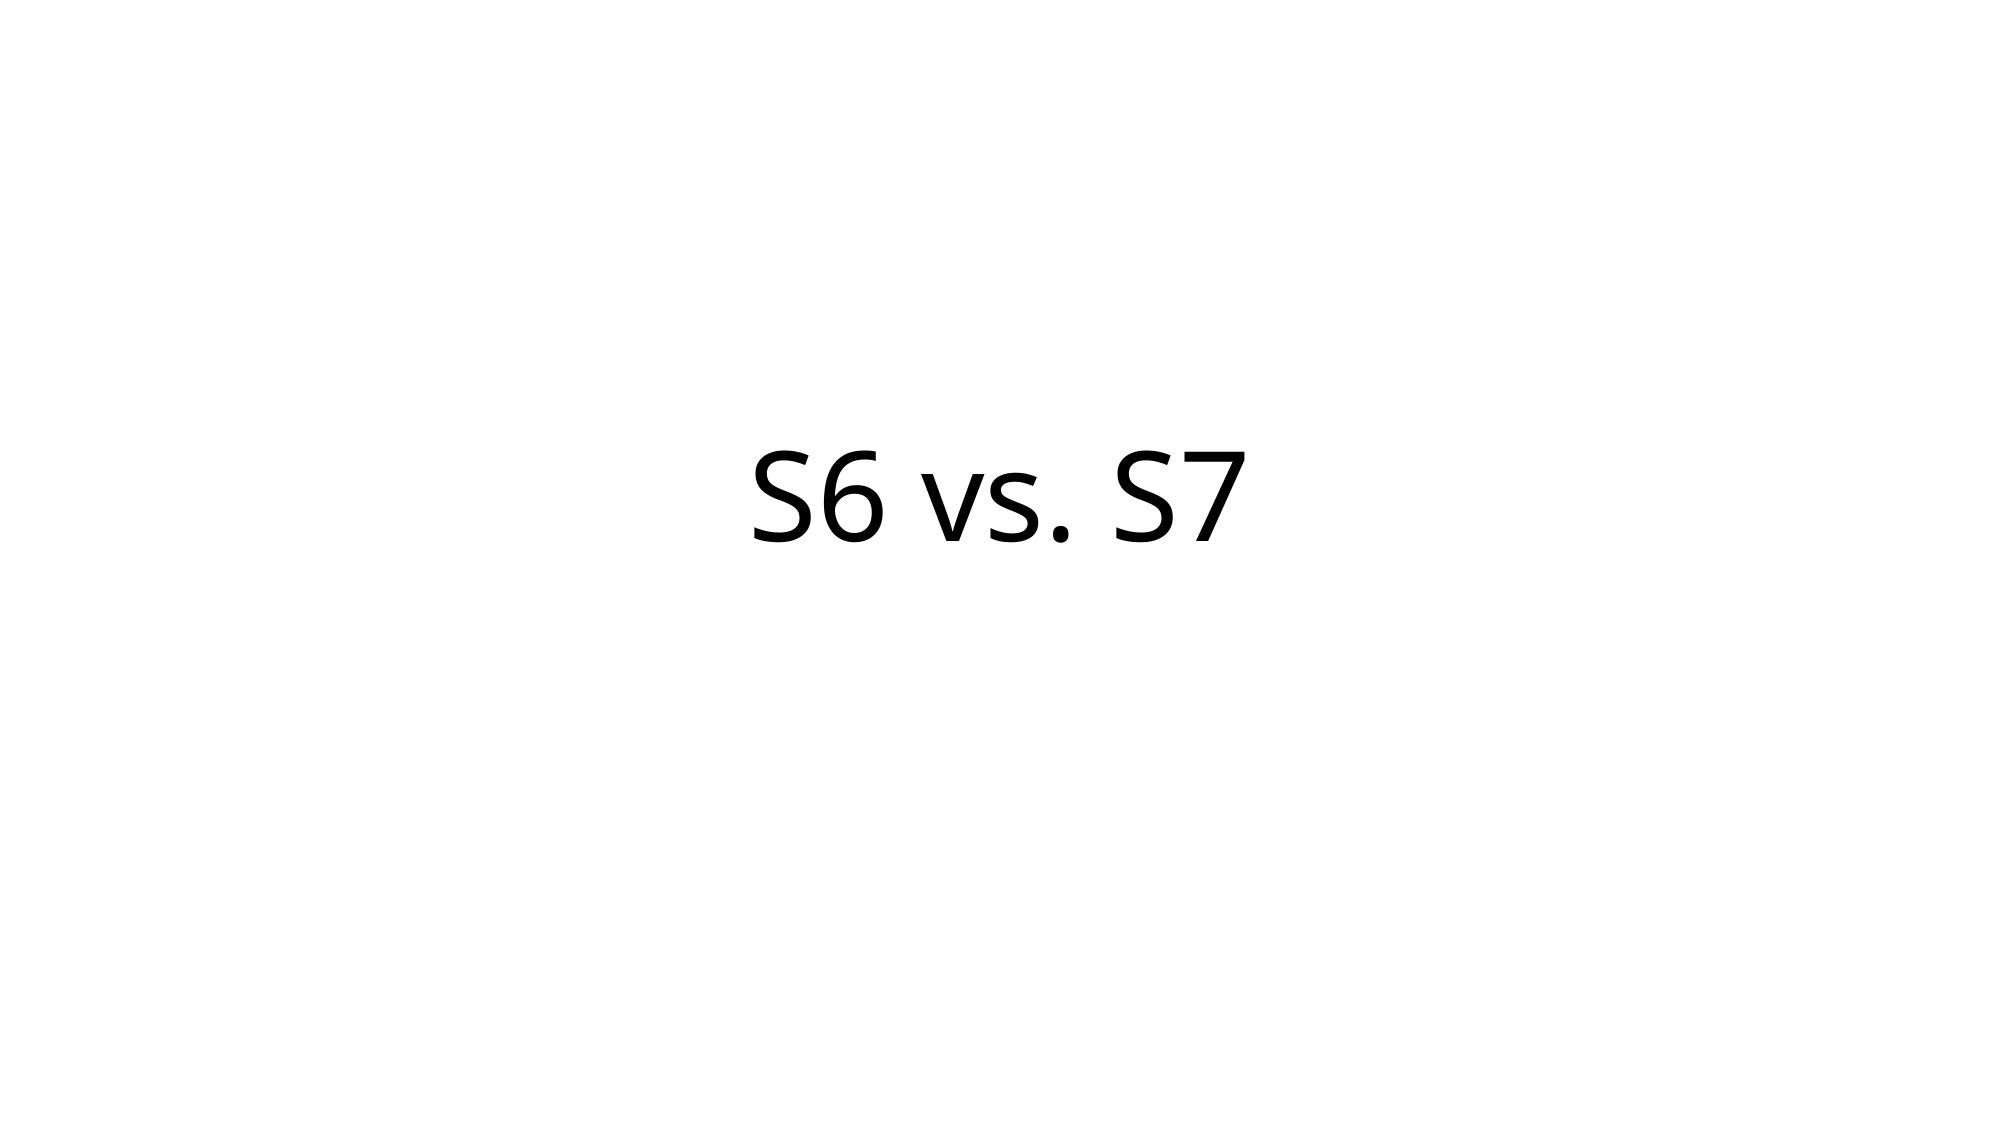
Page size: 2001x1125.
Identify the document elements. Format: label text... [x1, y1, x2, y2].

title S6 vs. S7 [249, 184, 1750, 576]
